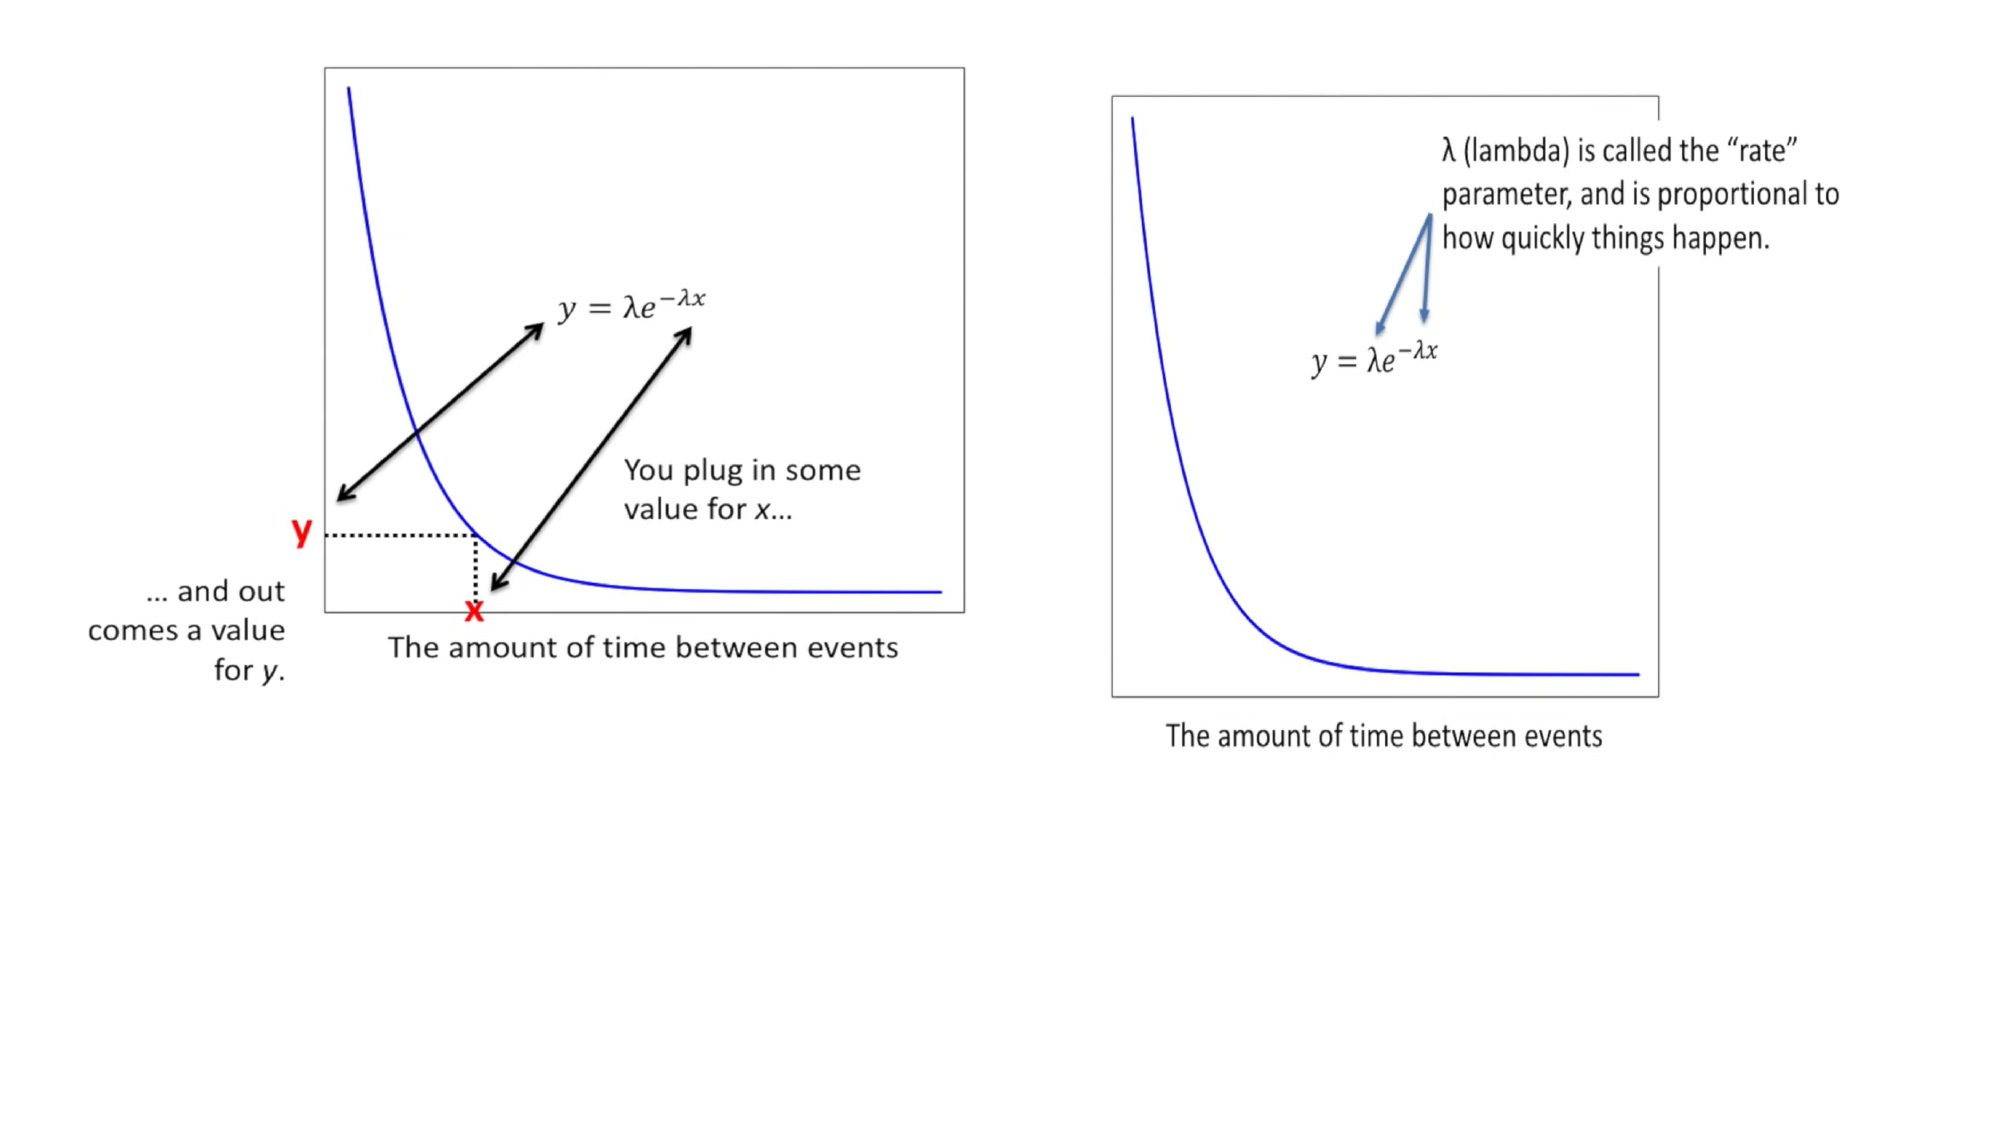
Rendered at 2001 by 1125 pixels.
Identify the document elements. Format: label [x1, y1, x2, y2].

picture [1071, 44, 1865, 786]
picture [73, 44, 1025, 703]
